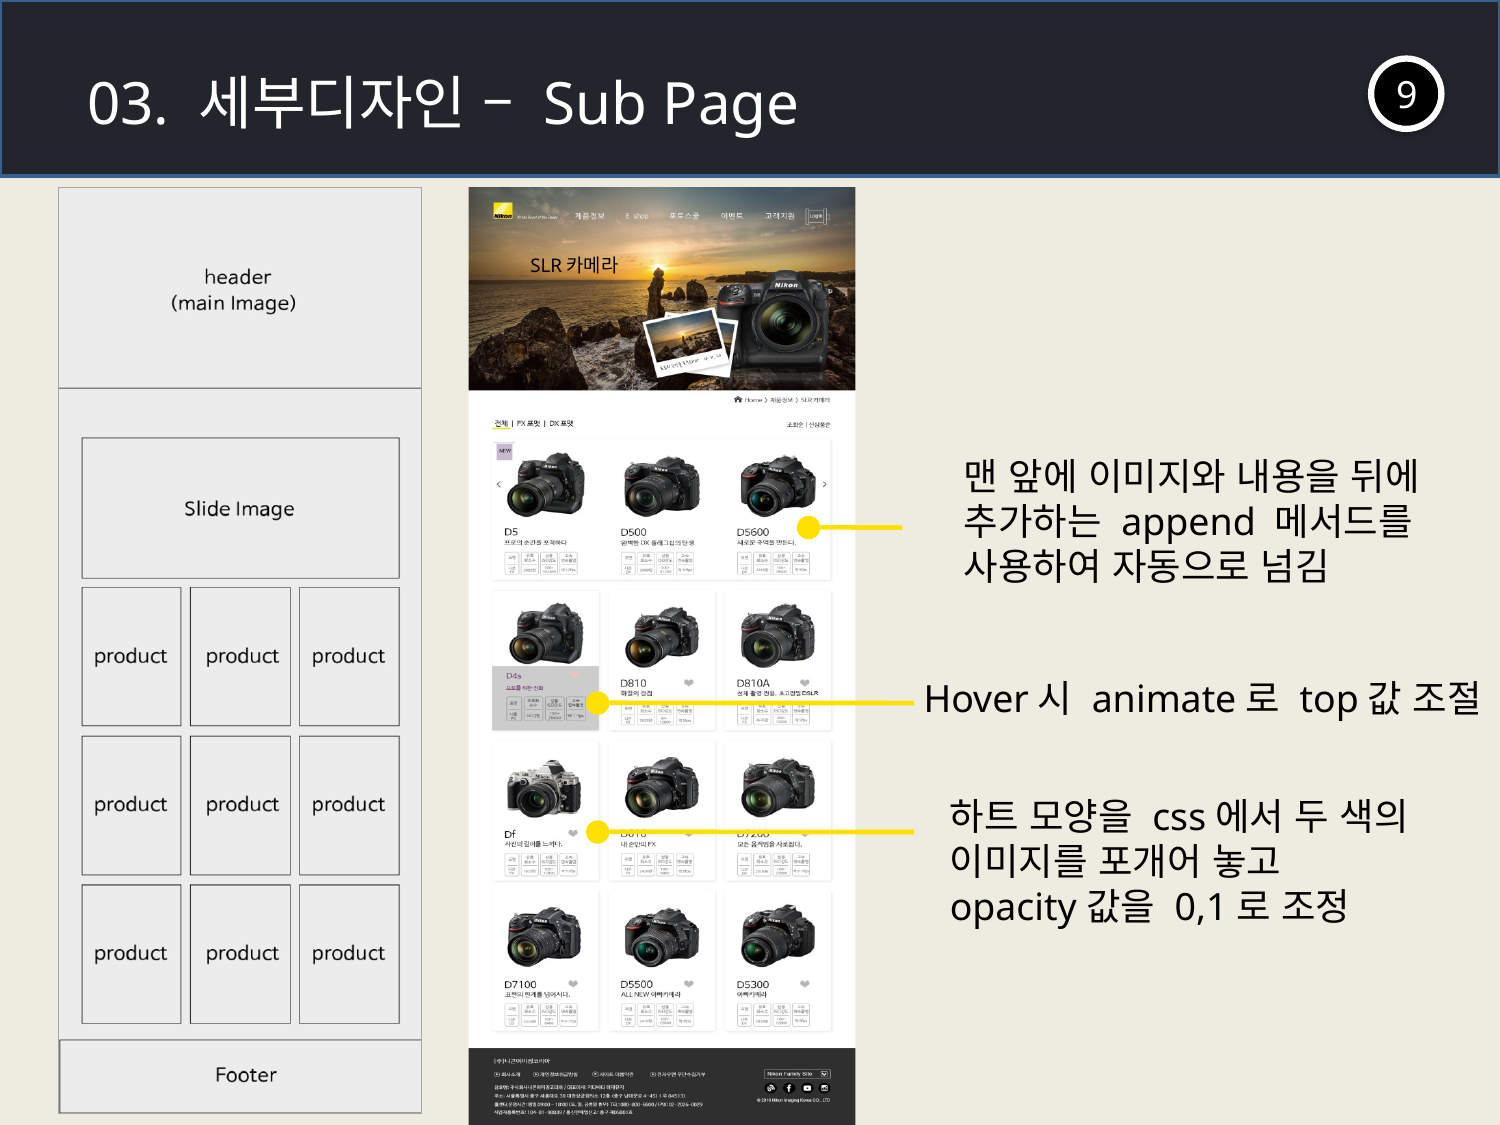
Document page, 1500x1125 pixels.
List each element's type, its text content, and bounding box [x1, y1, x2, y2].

text_box 맨 앞에 이미지와 내용을 뒤에 추가하는 append 메서드를 사용하여 자동으로 넘김 [949, 445, 1435, 595]
text_box 03. 세부디자인 – Sub Page [72, 58, 815, 144]
text_box [0, 0, 1500, 178]
text_box Hover시 animate로 top값 조절 [908, 667, 1500, 728]
picture [58, 187, 423, 1114]
text_box 9 [1367, 55, 1445, 133]
text_box 하트 모양을 css에서 두 색의 이미지를 포개어 놓고 opacity값을 0,1로 조정 [935, 785, 1424, 935]
picture [468, 186, 856, 1125]
